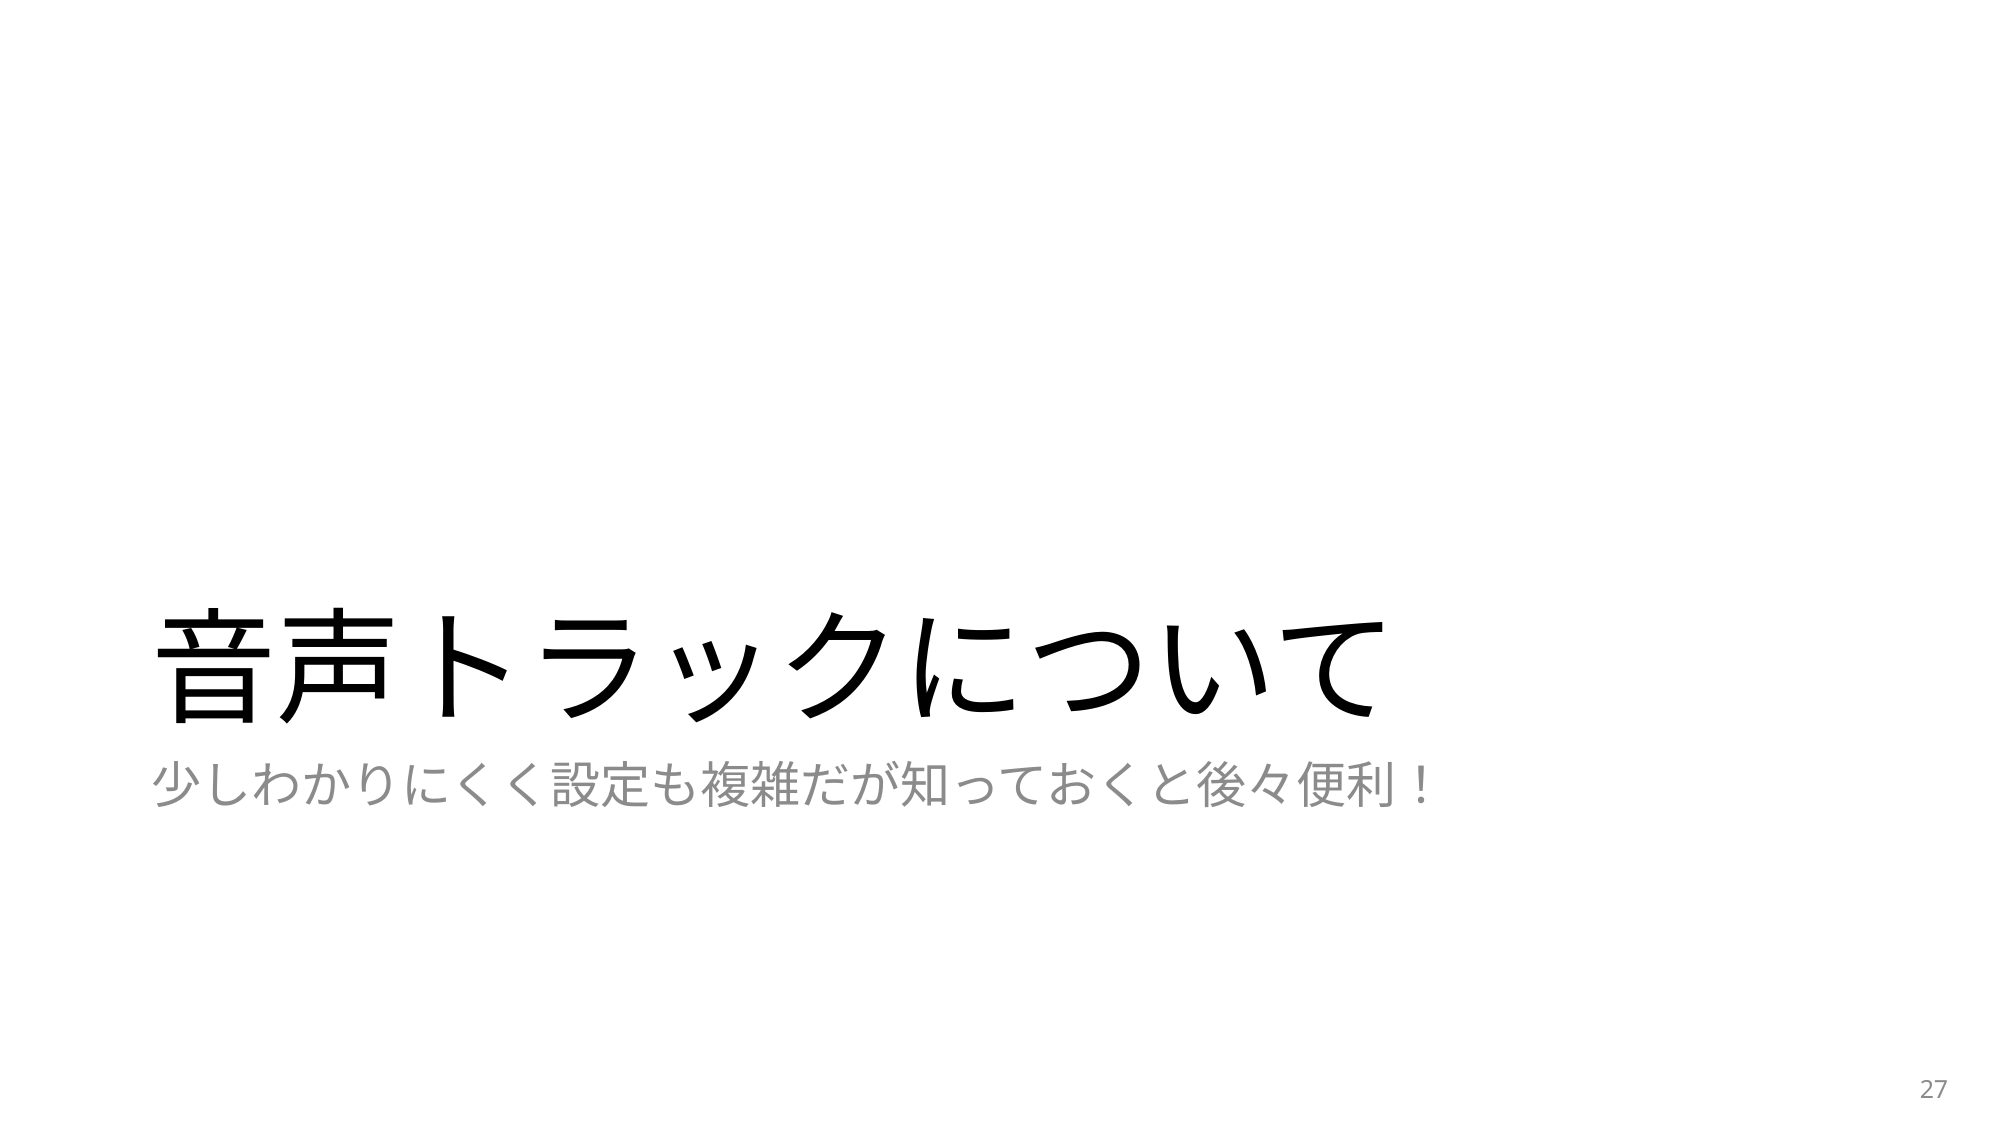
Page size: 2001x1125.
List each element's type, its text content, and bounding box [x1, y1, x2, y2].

title 音声トラックについて [136, 280, 1862, 749]
list 少しわかりにくく設定も複雑だが知っておくと後々便利！ [136, 752, 1862, 999]
slide_number 27 [1513, 1072, 1964, 1110]
